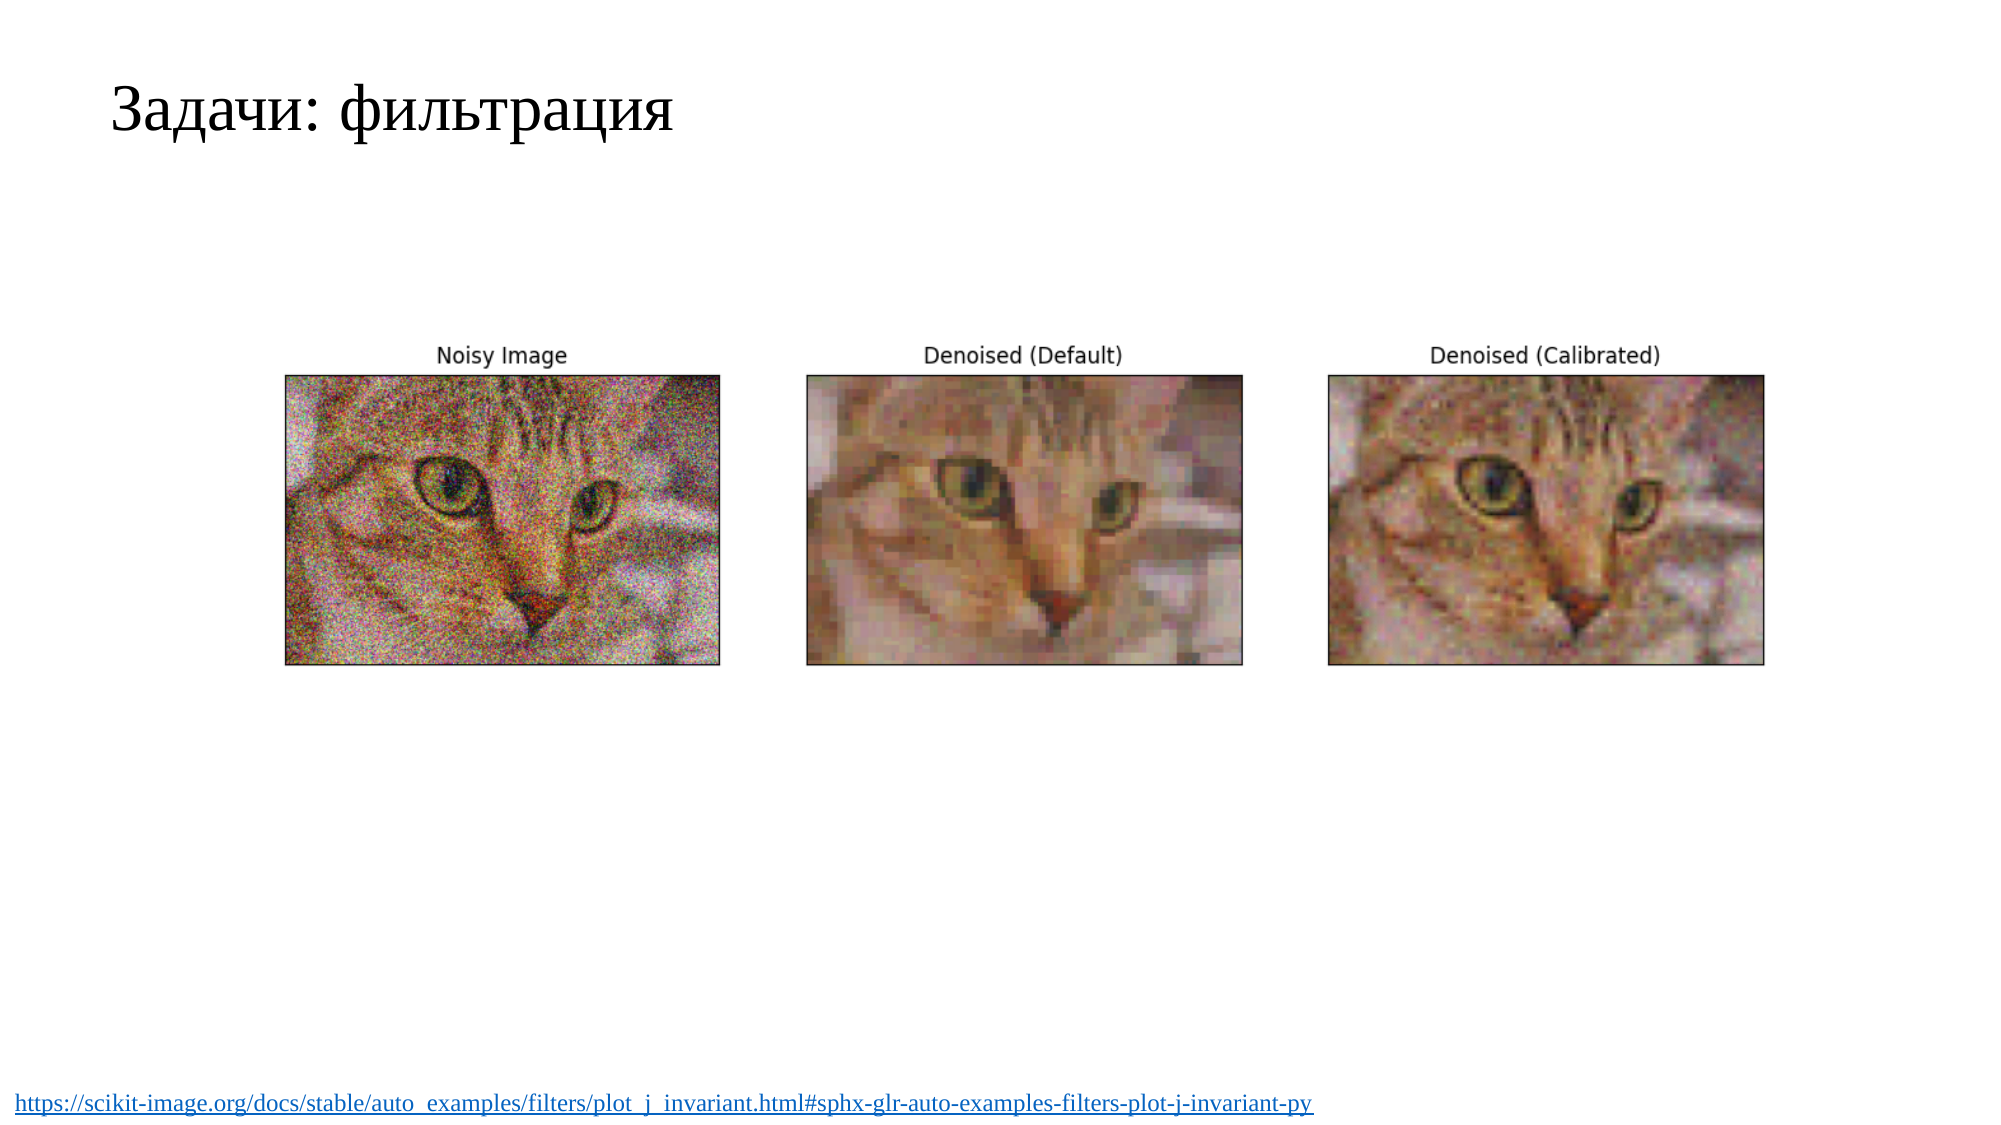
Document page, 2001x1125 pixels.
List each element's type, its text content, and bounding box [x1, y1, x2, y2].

text_box https://scikit-image.org/docs/stable/auto_examples/filters/plot_j_invariant.html#sphx-glr-auto-examples-filters-plot-j-invariant-py [0, 1079, 1456, 1125]
picture [46, 198, 1954, 835]
title Задачи: фильтрация [95, 0, 1918, 198]
